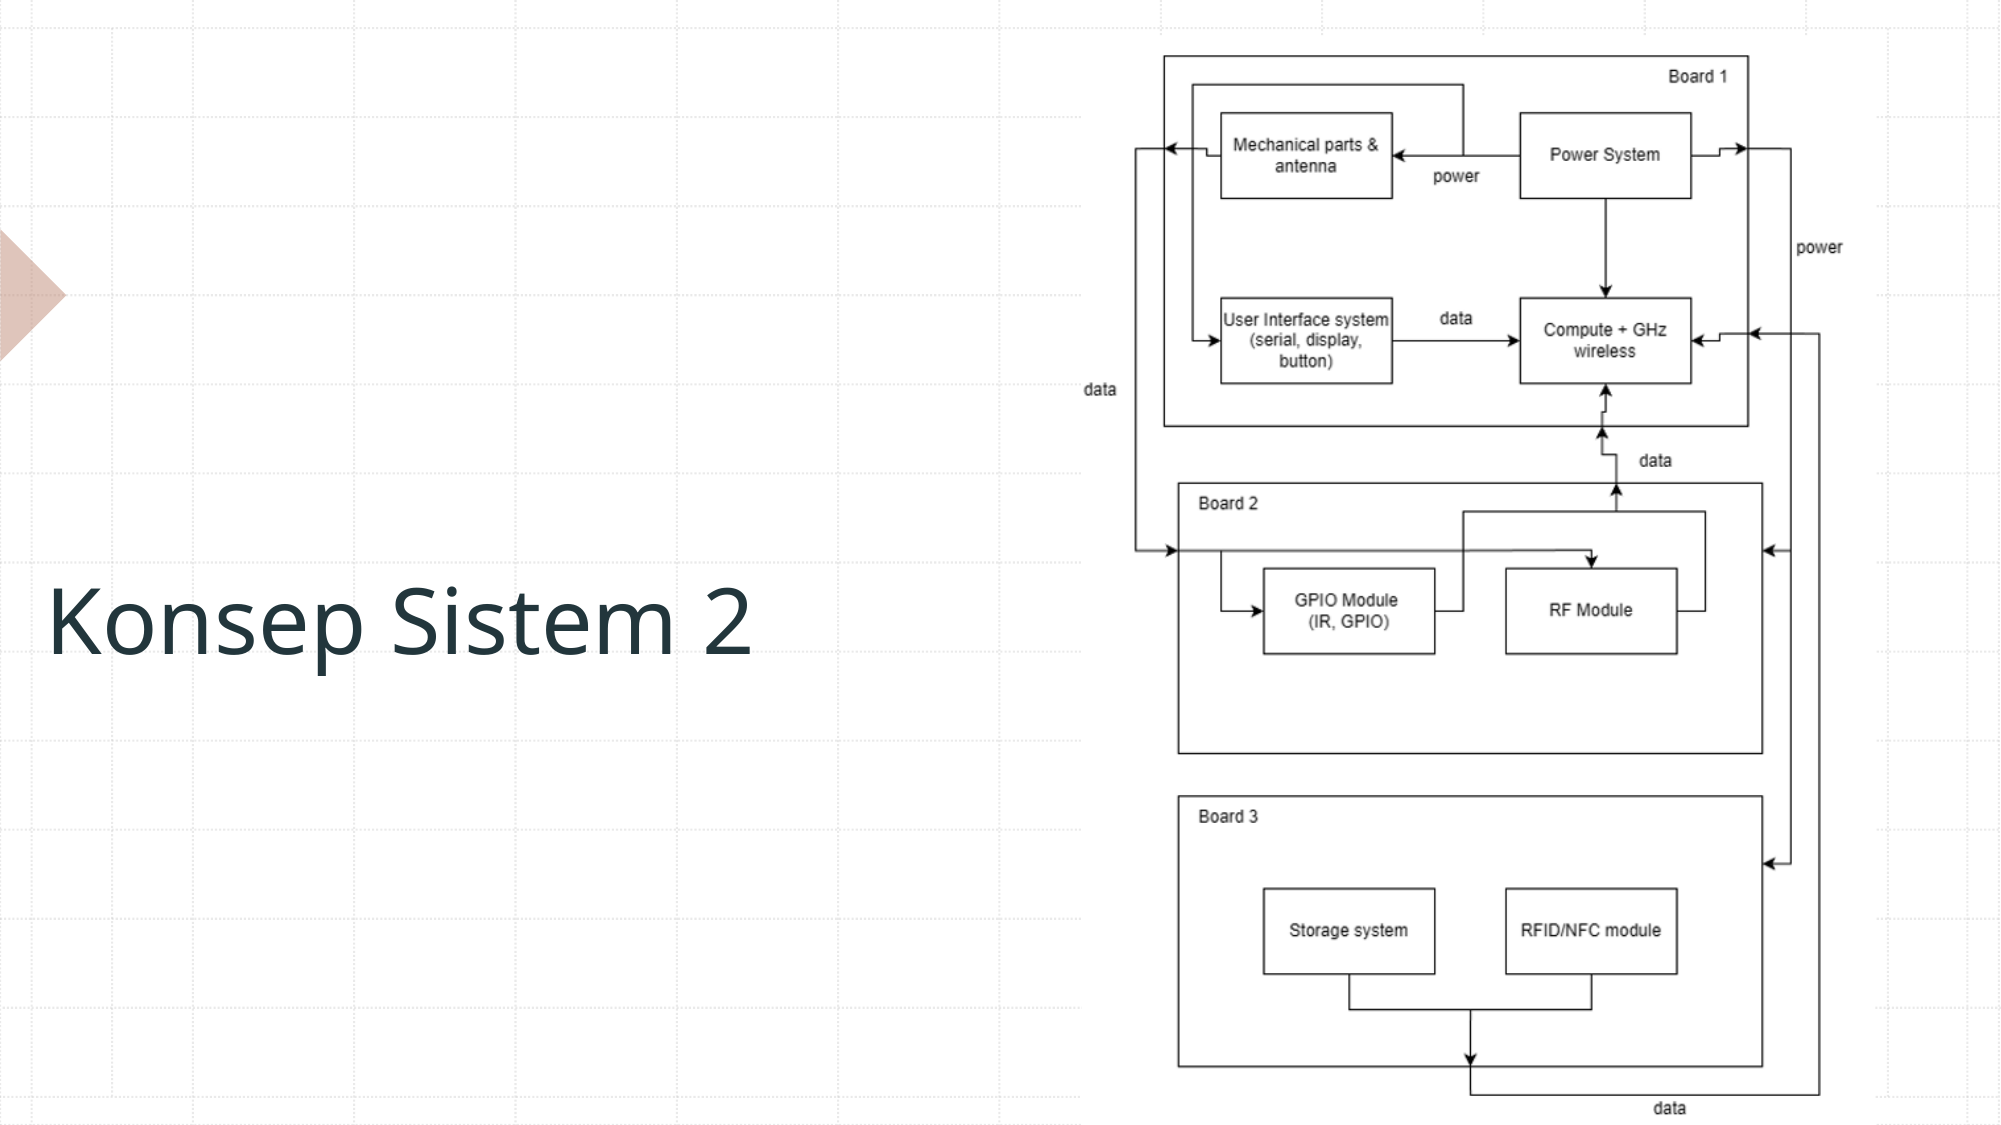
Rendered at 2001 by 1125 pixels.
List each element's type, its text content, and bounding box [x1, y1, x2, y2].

title Konsep Sistem 2 [30, 444, 918, 681]
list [1082, 37, 1875, 1125]
